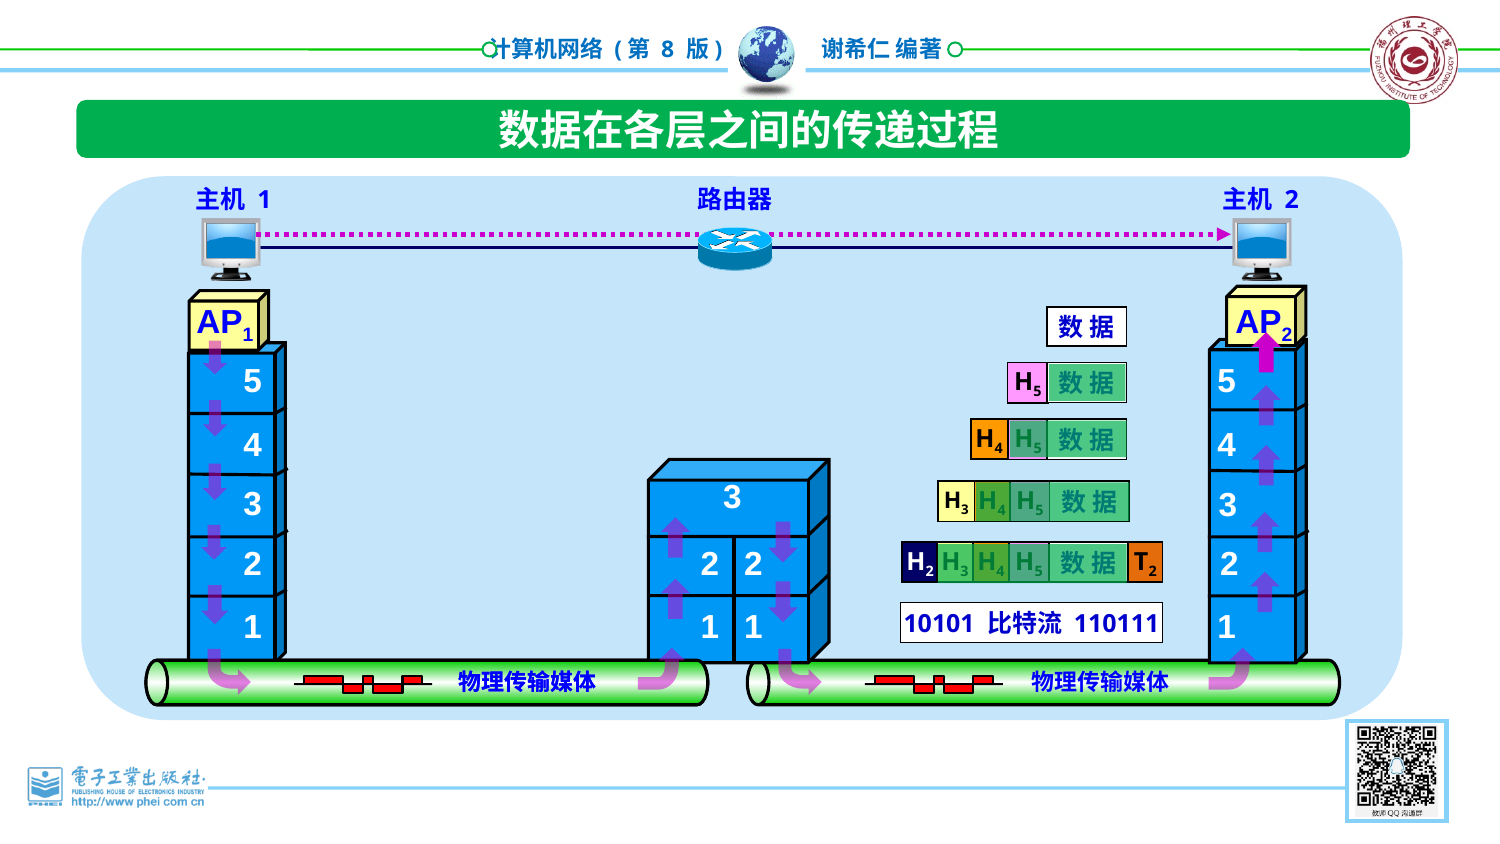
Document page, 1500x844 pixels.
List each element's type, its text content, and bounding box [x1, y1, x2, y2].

text_box [637, 672, 678, 690]
text_box 物理传输媒体 [1016, 660, 1185, 703]
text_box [180, 290, 289, 663]
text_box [1201, 285, 1309, 663]
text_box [970, 418, 1127, 460]
text_box 主机 1 [180, 176, 287, 221]
text_box [79, 174, 1405, 723]
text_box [646, 459, 830, 663]
picture [736, 24, 796, 99]
picture [712, 241, 732, 251]
picture [737, 242, 759, 250]
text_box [1007, 362, 1127, 403]
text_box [901, 541, 1163, 584]
picture [697, 259, 773, 271]
picture [738, 232, 758, 239]
list 数据在各层之间的传递过程 [204, 99, 1293, 158]
text_box 物理传输媒体 [443, 660, 612, 703]
picture [1227, 214, 1296, 283]
text_box [145, 660, 708, 705]
picture [1370, 16, 1458, 104]
picture [697, 226, 773, 242]
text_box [864, 675, 1004, 693]
text_box [778, 672, 822, 695]
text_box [937, 480, 1130, 522]
picture [1355, 724, 1438, 817]
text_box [293, 675, 433, 693]
text_box 10101 比特流 110111 [900, 602, 1163, 643]
text_box [208, 672, 251, 695]
text_box 数 据 [1046, 306, 1127, 346]
picture [713, 232, 734, 238]
picture [196, 214, 265, 283]
text_box [1208, 671, 1249, 690]
picture [23, 764, 208, 809]
text_box 路由器 [682, 176, 788, 221]
text_box [747, 660, 1340, 705]
text_box 主机 2 [1208, 176, 1314, 221]
